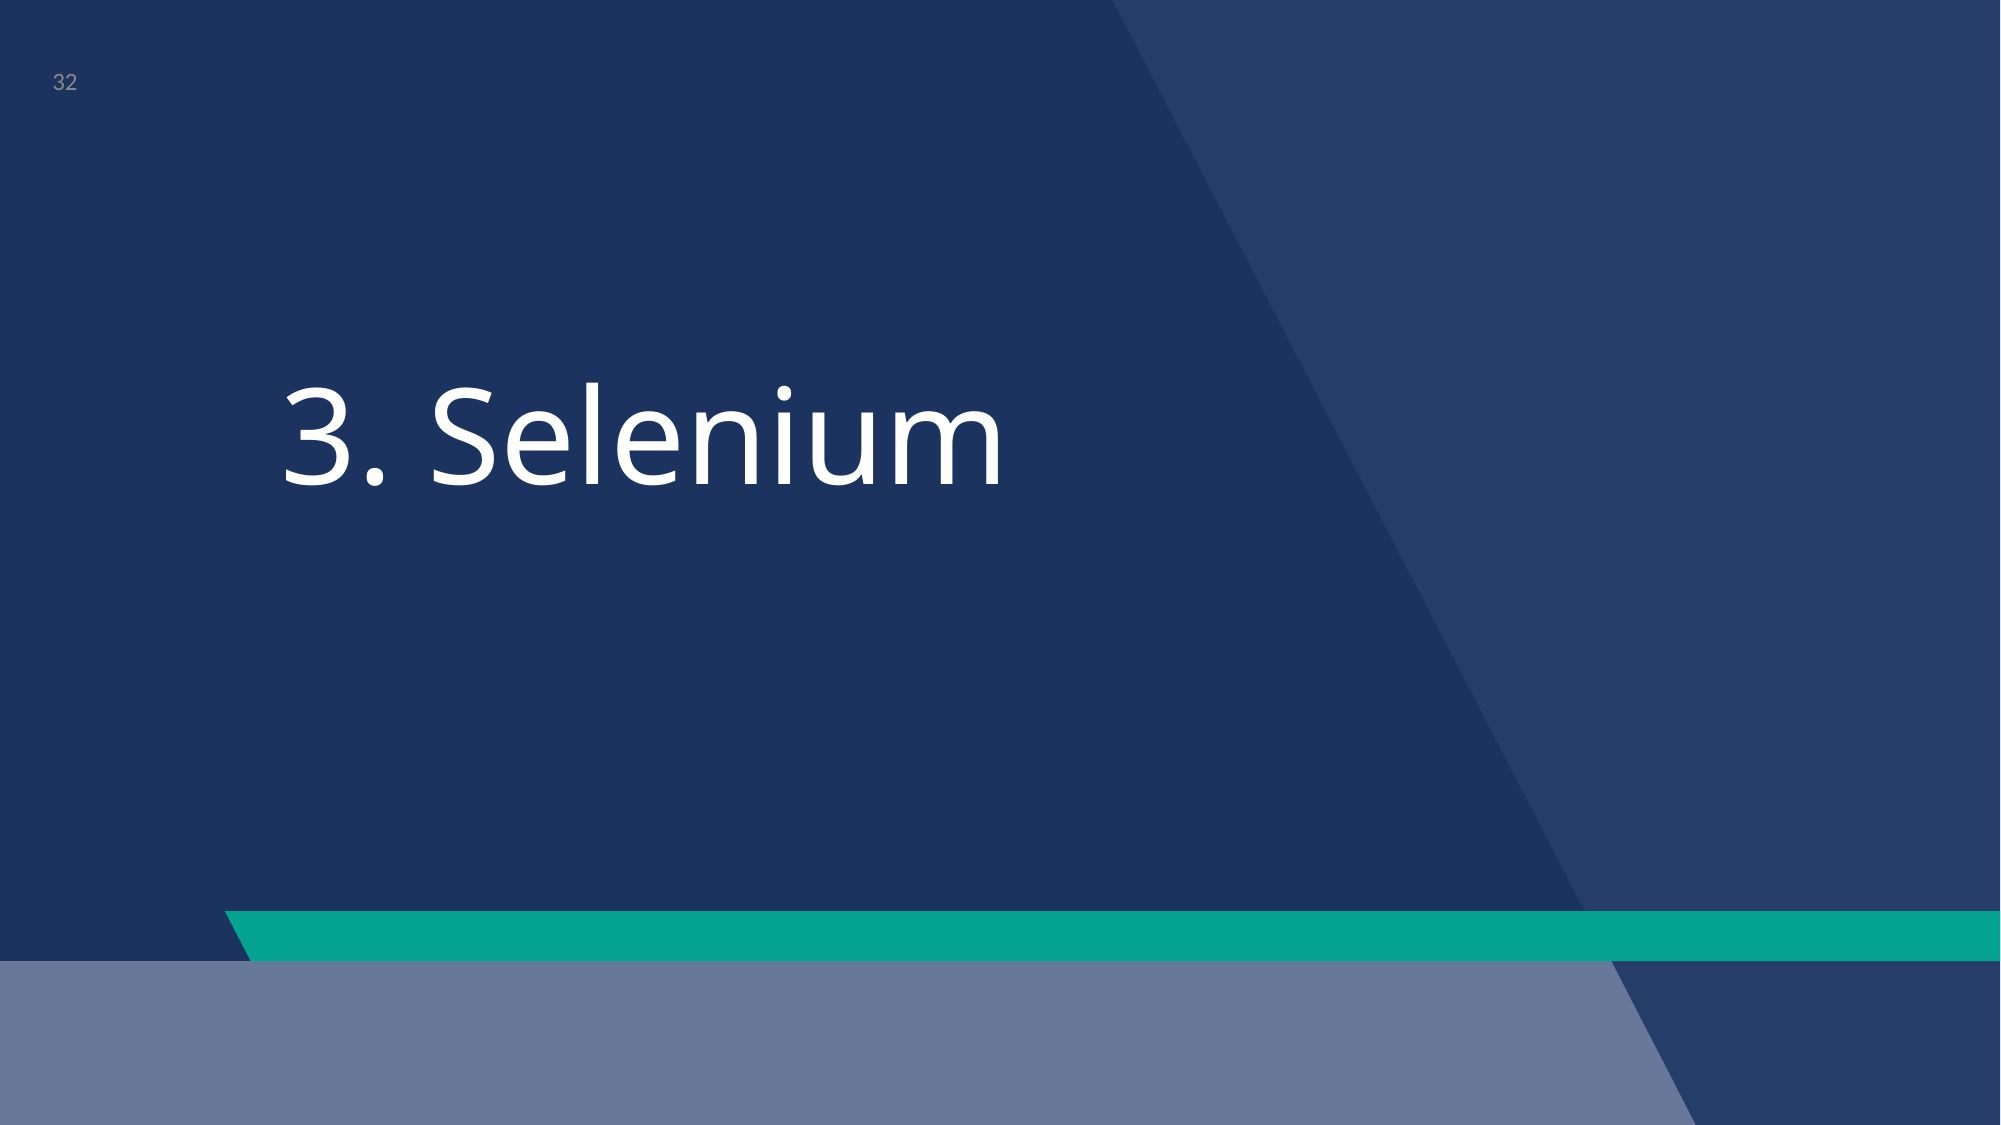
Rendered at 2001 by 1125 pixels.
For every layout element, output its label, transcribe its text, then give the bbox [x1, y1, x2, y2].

slide_number ‹#› [0, 0, 131, 160]
title 3. Selenium [260, 279, 1815, 534]
